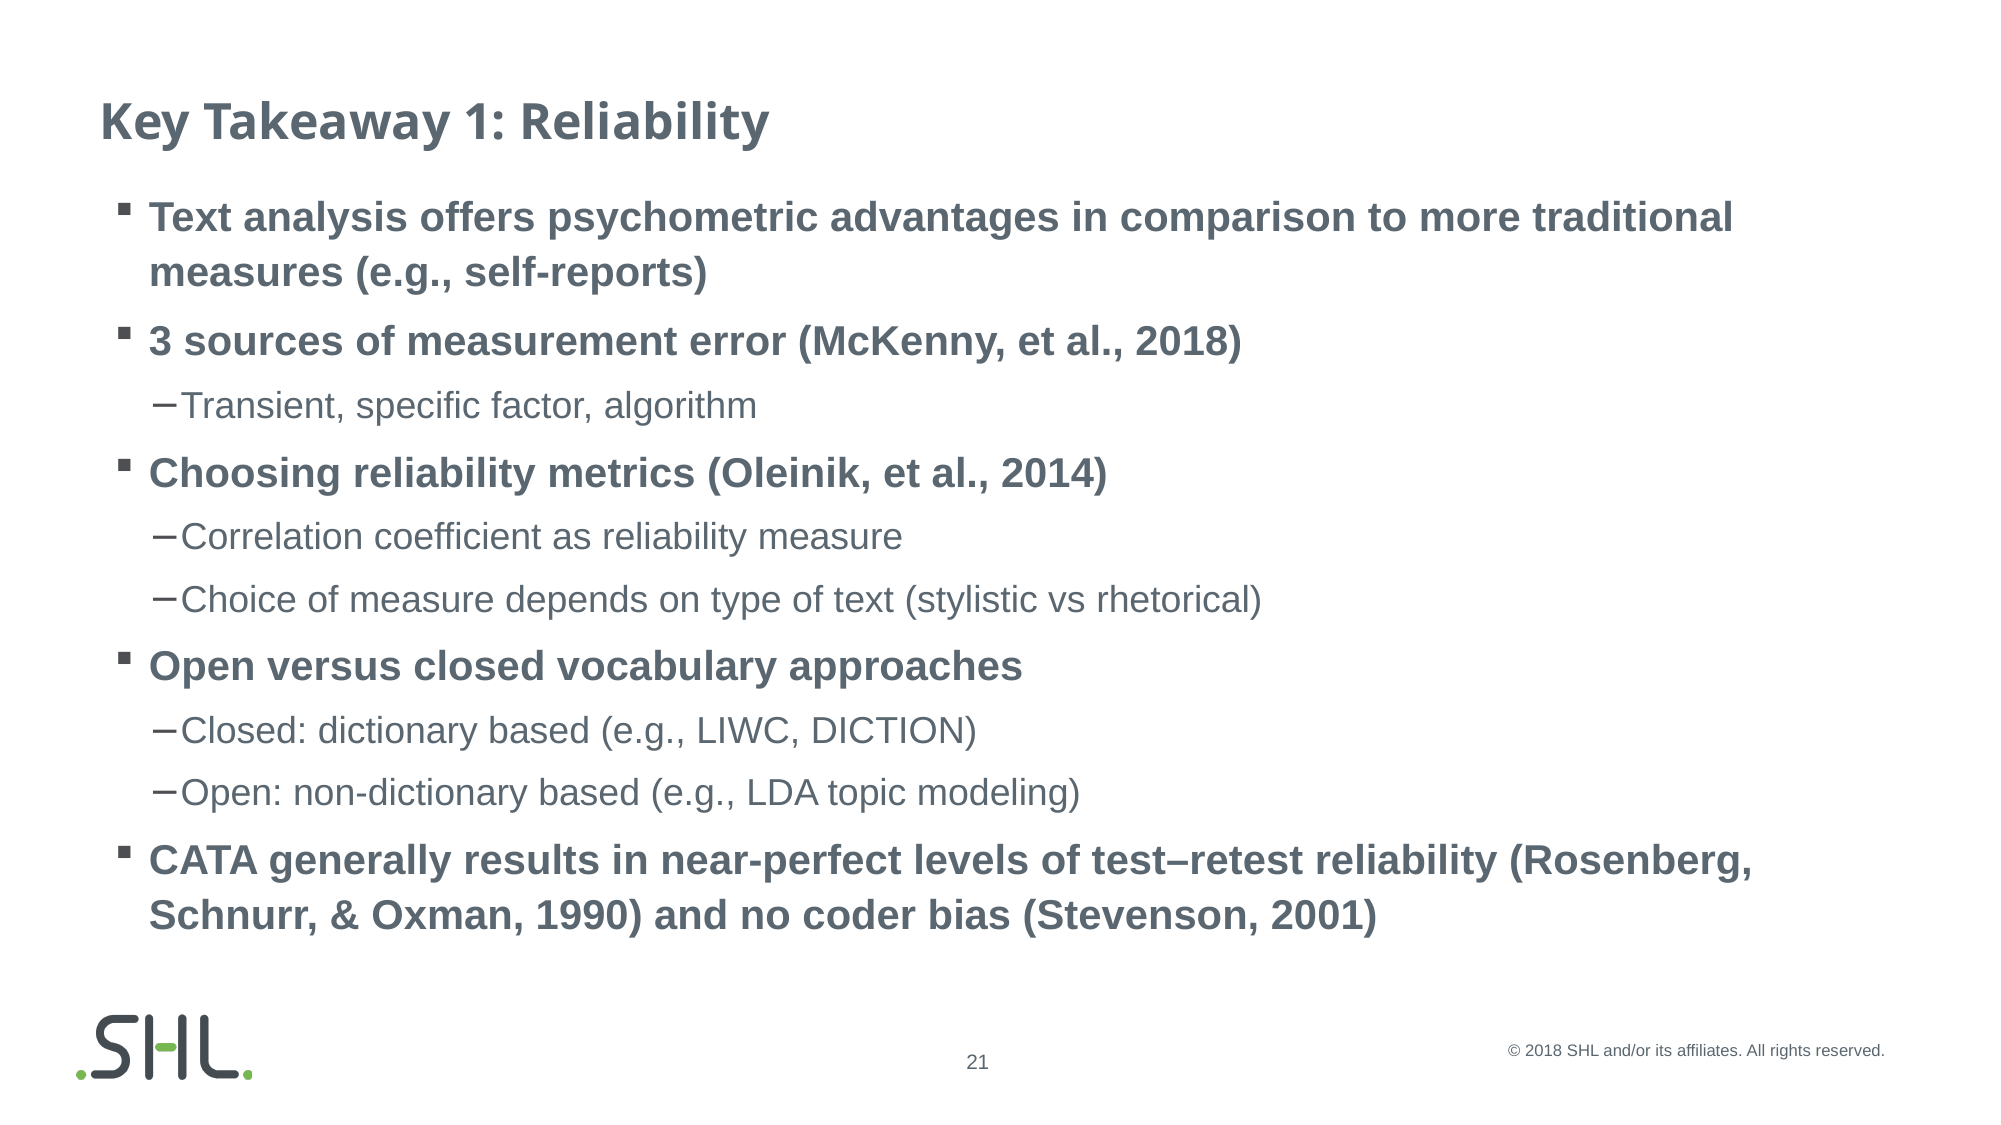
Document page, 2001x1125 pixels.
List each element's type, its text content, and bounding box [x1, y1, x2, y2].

footer © 2018 SHL and/or its affiliates. All rights reserved. [470, 1014, 1901, 1089]
title Key Takeaway 1: Reliability [99, 59, 1900, 157]
picture [76, 1014, 253, 1089]
list Text analysis offers psychometric advantages in comparison to more traditional measures (e.g., self-reports) 3 sources of measurement error (McKenny, et al., 2018) Transient, specific factor, algorithm Choosing reliability metrics (Oleinik, et al., 2014) Correlation coefficient as reliability measure Choice of measure depends on type of text (stylistic vs rhetorical) Open versus closed vocabulary approaches Closed: dictionary based (e.g., LIWC, DICTION) Open: non-dictionary based (e.g., LDA topic modeling) CATA generally results in near-perfect levels of test–retest reliability (Rosenberg, Schnurr, & Oxman, 1990) and no coder bias (Stevenson, 2001) [99, 177, 1771, 851]
